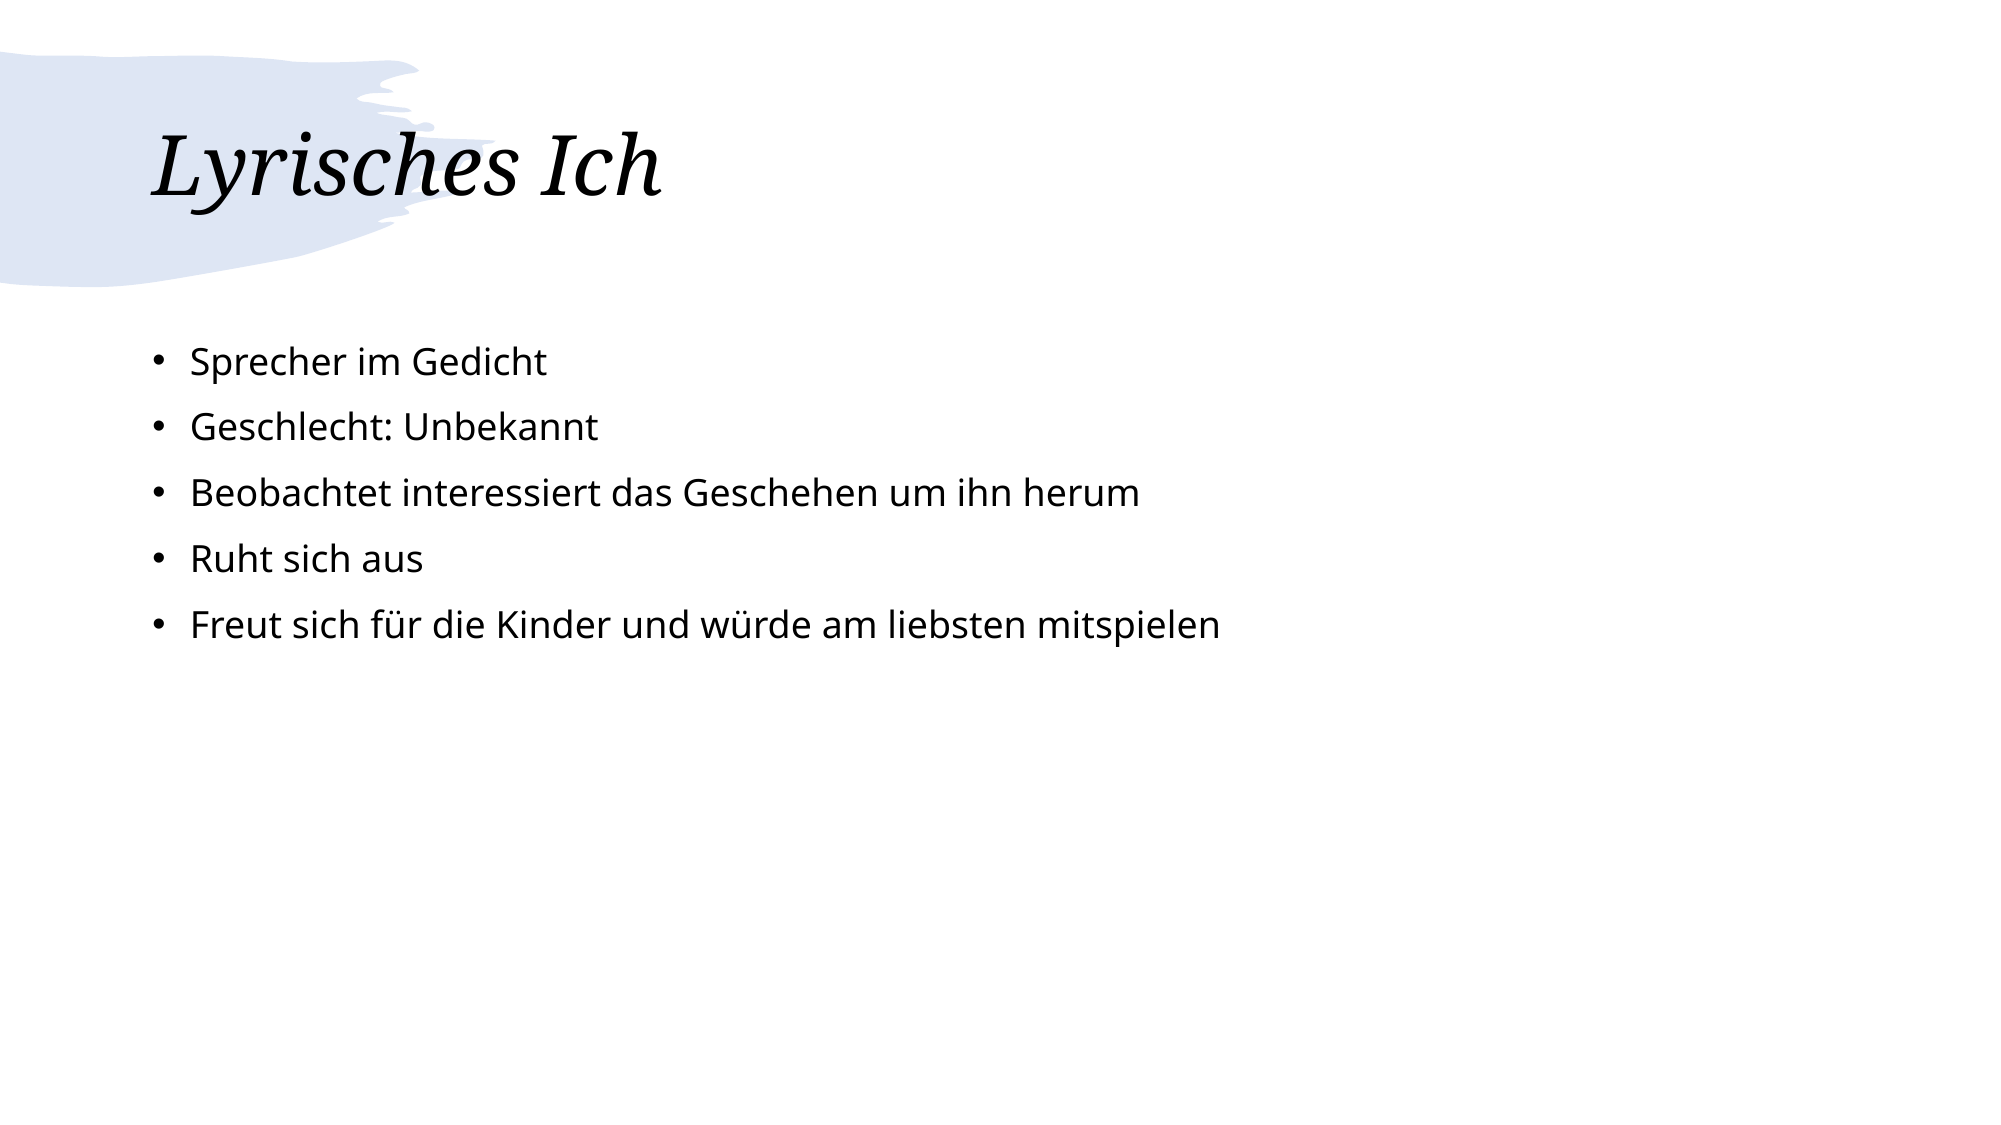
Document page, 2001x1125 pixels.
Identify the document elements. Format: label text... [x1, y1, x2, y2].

title Lyrisches Ich [137, 59, 1863, 278]
list Sprecher im Gedicht Geschlecht: Unbekannt Beobachtet interessiert das Geschehen um ihn herum Ruht sich aus Freut sich für die Kinder und würde am liebsten mitspielen [137, 329, 1863, 1013]
